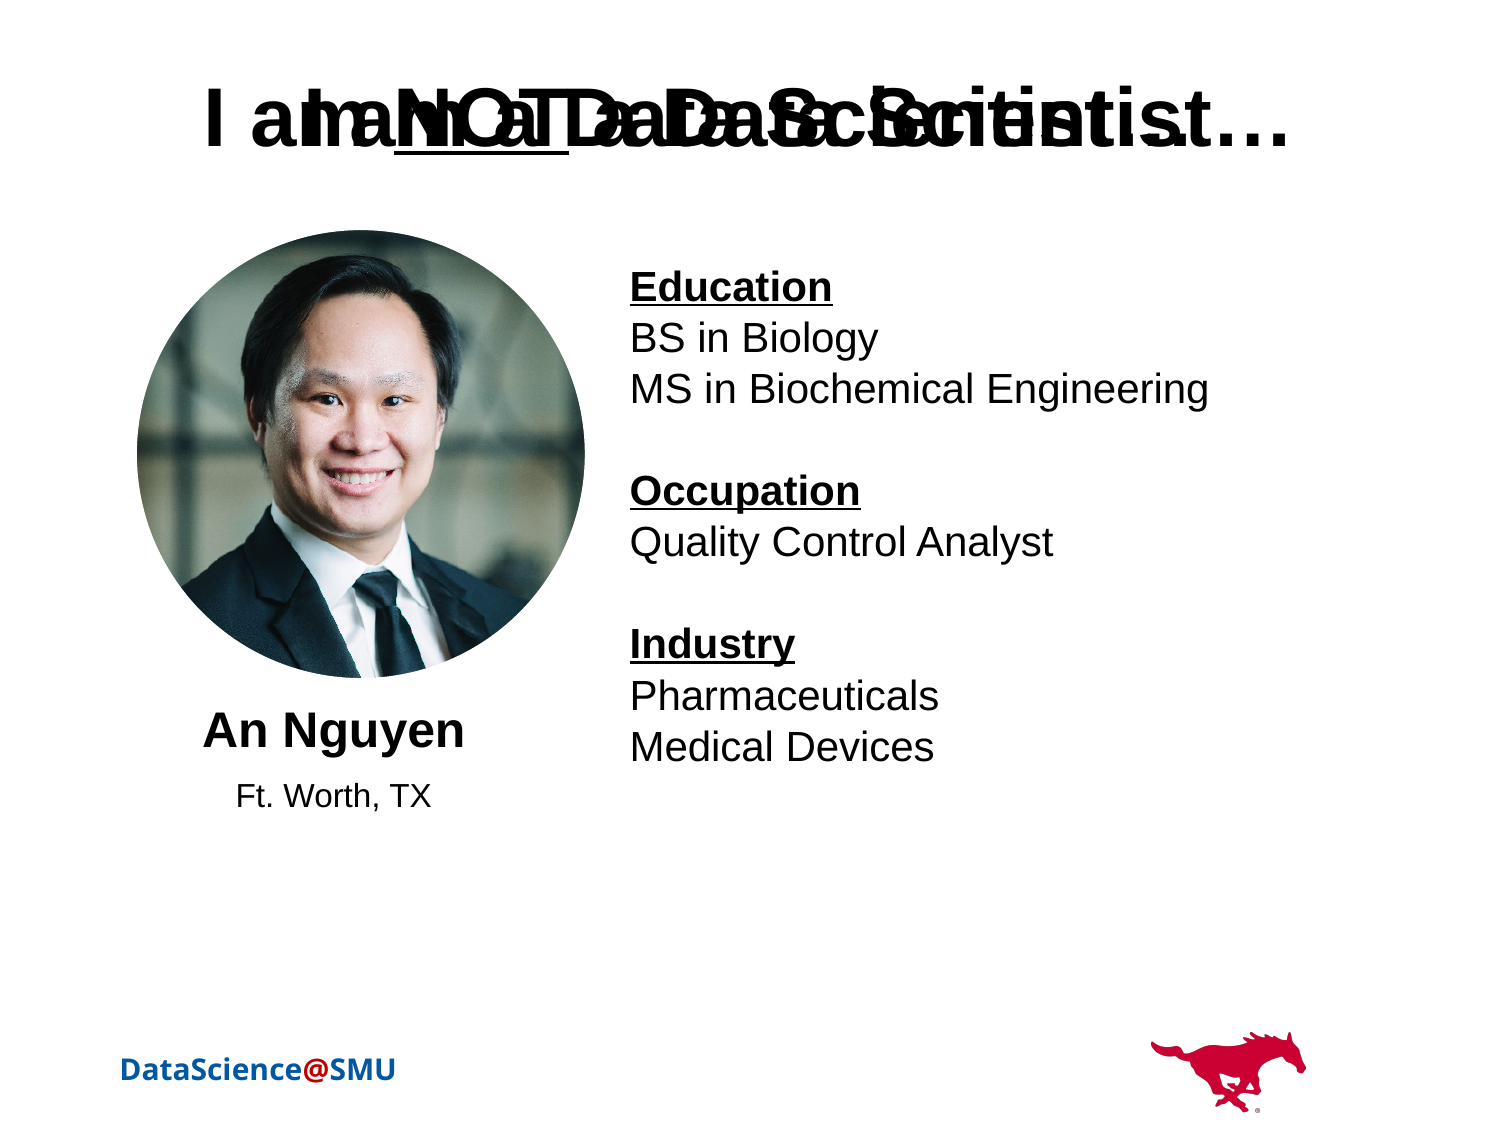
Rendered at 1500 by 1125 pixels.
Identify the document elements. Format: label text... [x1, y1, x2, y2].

text_box Education BS in Biology MS in Biochemical Engineering Occupation Quality Control Analyst Industry Pharmaceuticals Medical Devices [614, 257, 1316, 785]
text_box I am NOT a Data Scientist… [103, 10, 1397, 228]
text_box An Nguyen Ft. Worth, TX [116, 679, 552, 897]
picture [1151, 1032, 1306, 1113]
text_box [129, 227, 593, 681]
